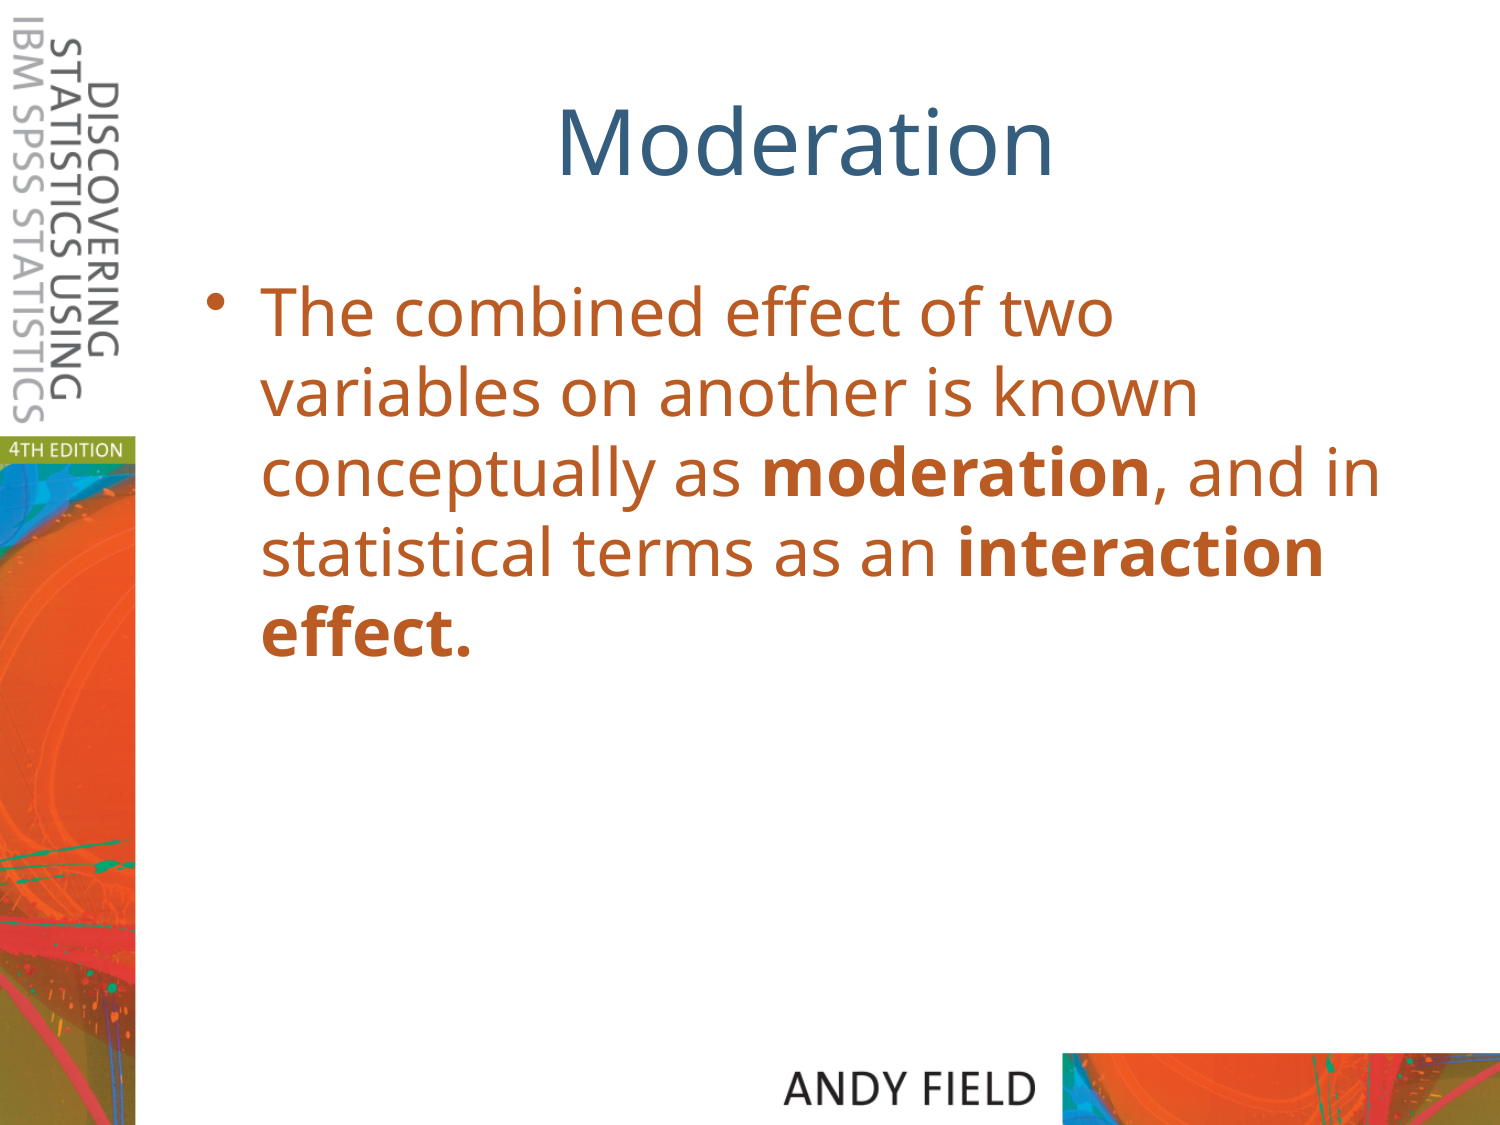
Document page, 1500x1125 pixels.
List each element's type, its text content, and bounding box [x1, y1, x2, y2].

title Moderation [187, 45, 1425, 233]
list The combined effect of two variables on another is known conceptually as moderation, and in statistical terms as an interaction effect. [189, 262, 1425, 1005]
